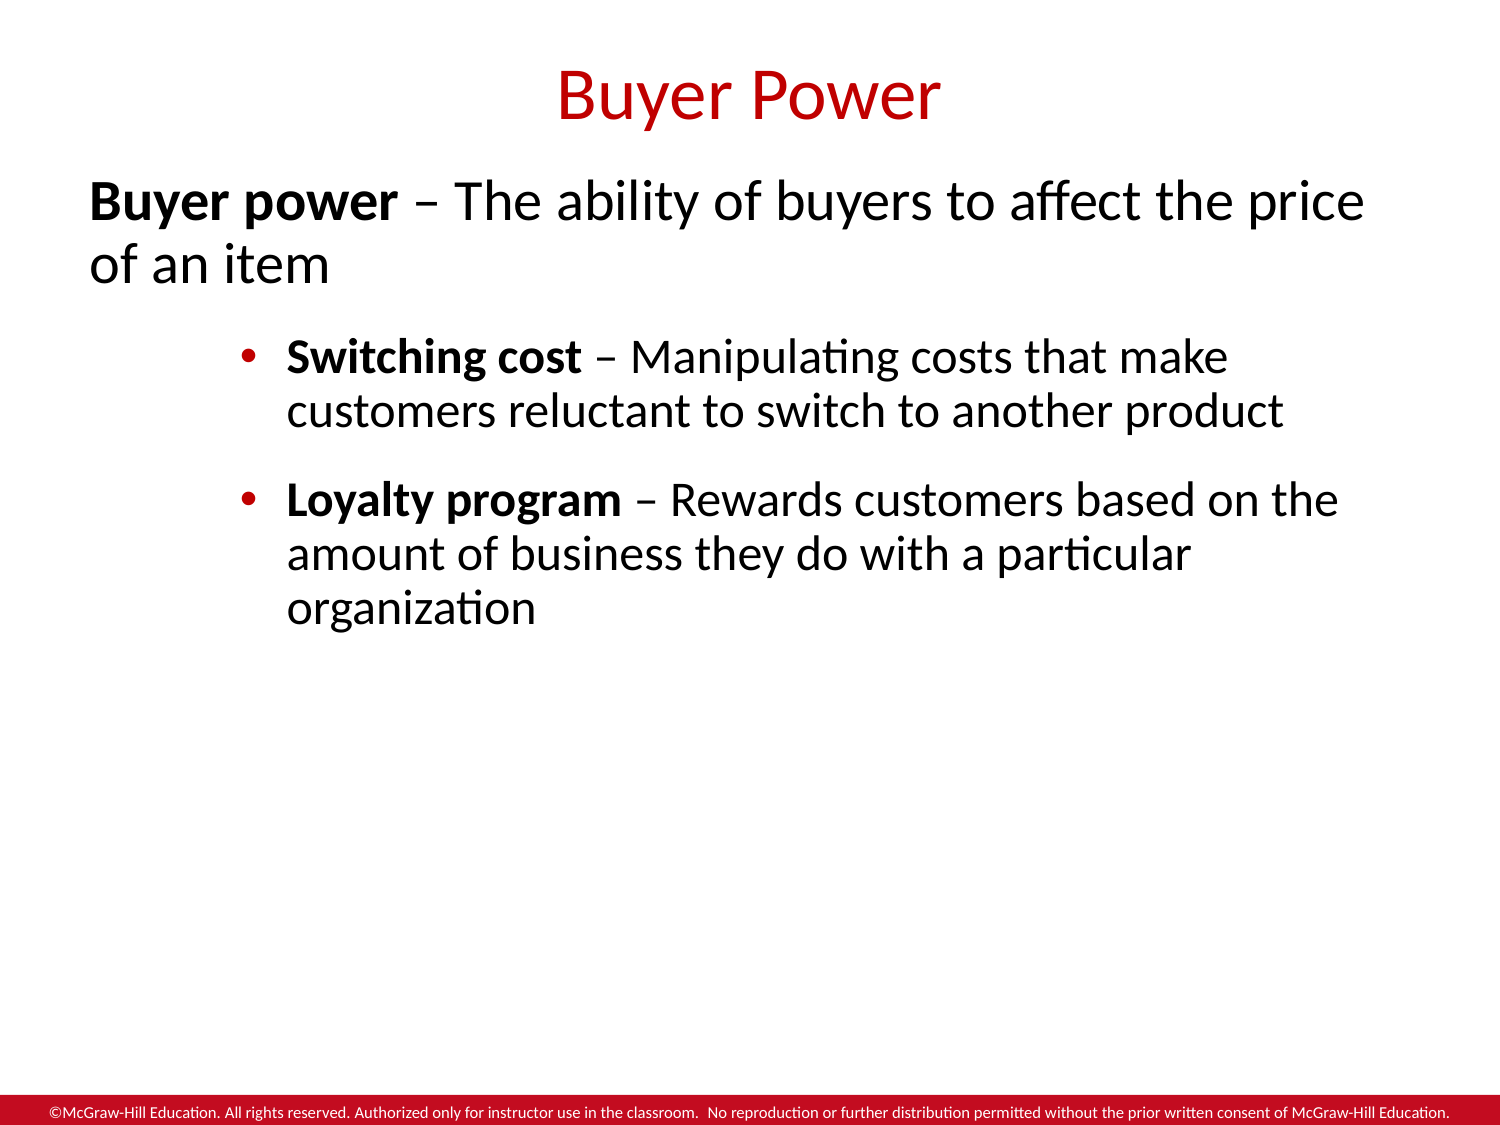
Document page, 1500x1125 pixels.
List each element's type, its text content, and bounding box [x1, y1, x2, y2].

list Buyer power – The ability of buyers to affect the price of an item Switching cost – Manipulating costs that make customers reluctant to switch to another product Loyalty program – Rewards customers based on the amount of business they do with a particular organization [75, 162, 1425, 1075]
title Buyer Power [0, 37, 1500, 138]
